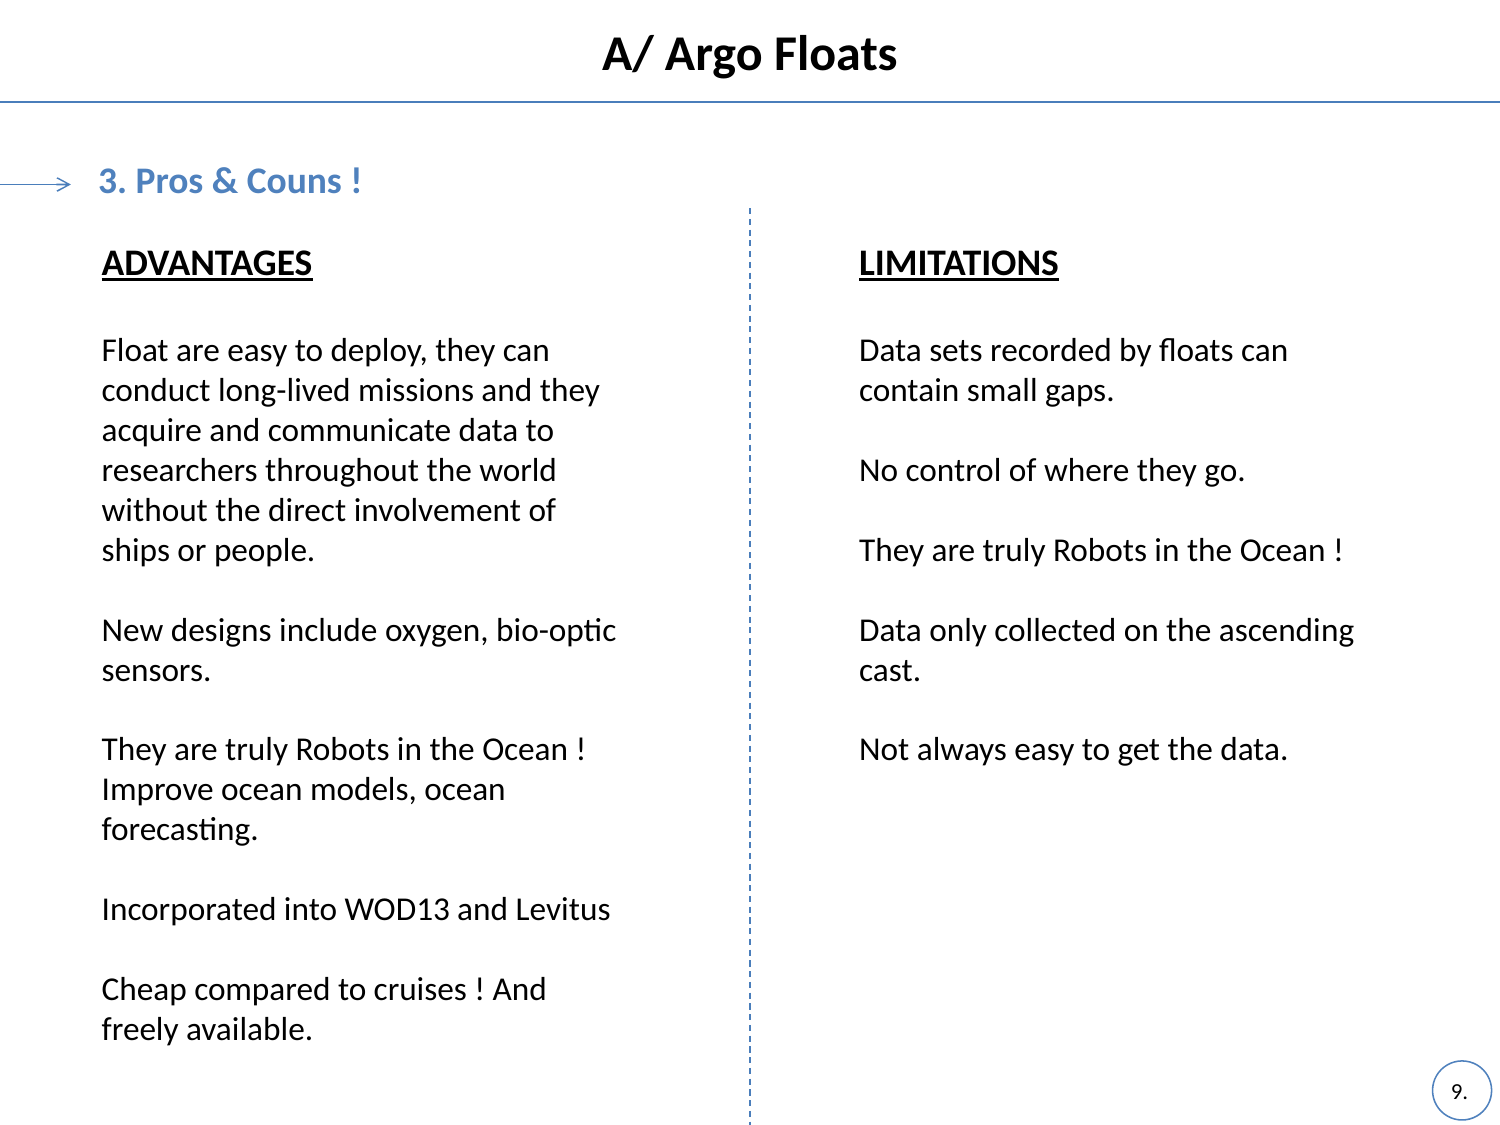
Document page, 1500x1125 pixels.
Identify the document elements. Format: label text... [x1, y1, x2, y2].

text_box [1439, 1112, 1486, 1123]
title A/ Argo Floats [0, 0, 1500, 101]
text_box [1430, 1072, 1436, 1109]
text_box 3. Pros & Couns ! [83, 148, 745, 299]
text_box [1438, 1058, 1486, 1069]
text_box ADVANTAGES Float are easy to deploy, they can conduct long-lived missions and they acquire and communicate data to researchers throughout the world without the direct involvement of ships or people. New designs include oxygen, bio-optic sensors. They are truly Robots in the Ocean ! Improve ocean models, ocean forecasting. Incorporated into WOD13 and Levitus Cheap compared to cruises ! And freely available. [86, 231, 644, 1055]
text_box 9. [1436, 1069, 1500, 1112]
text_box LIMITATIONS Data sets recorded by floats can contain small gaps. No control of where they go. They are truly Robots in the Ocean ! Data only collected on the ascending cast. Not always easy to get the data. [844, 231, 1402, 775]
